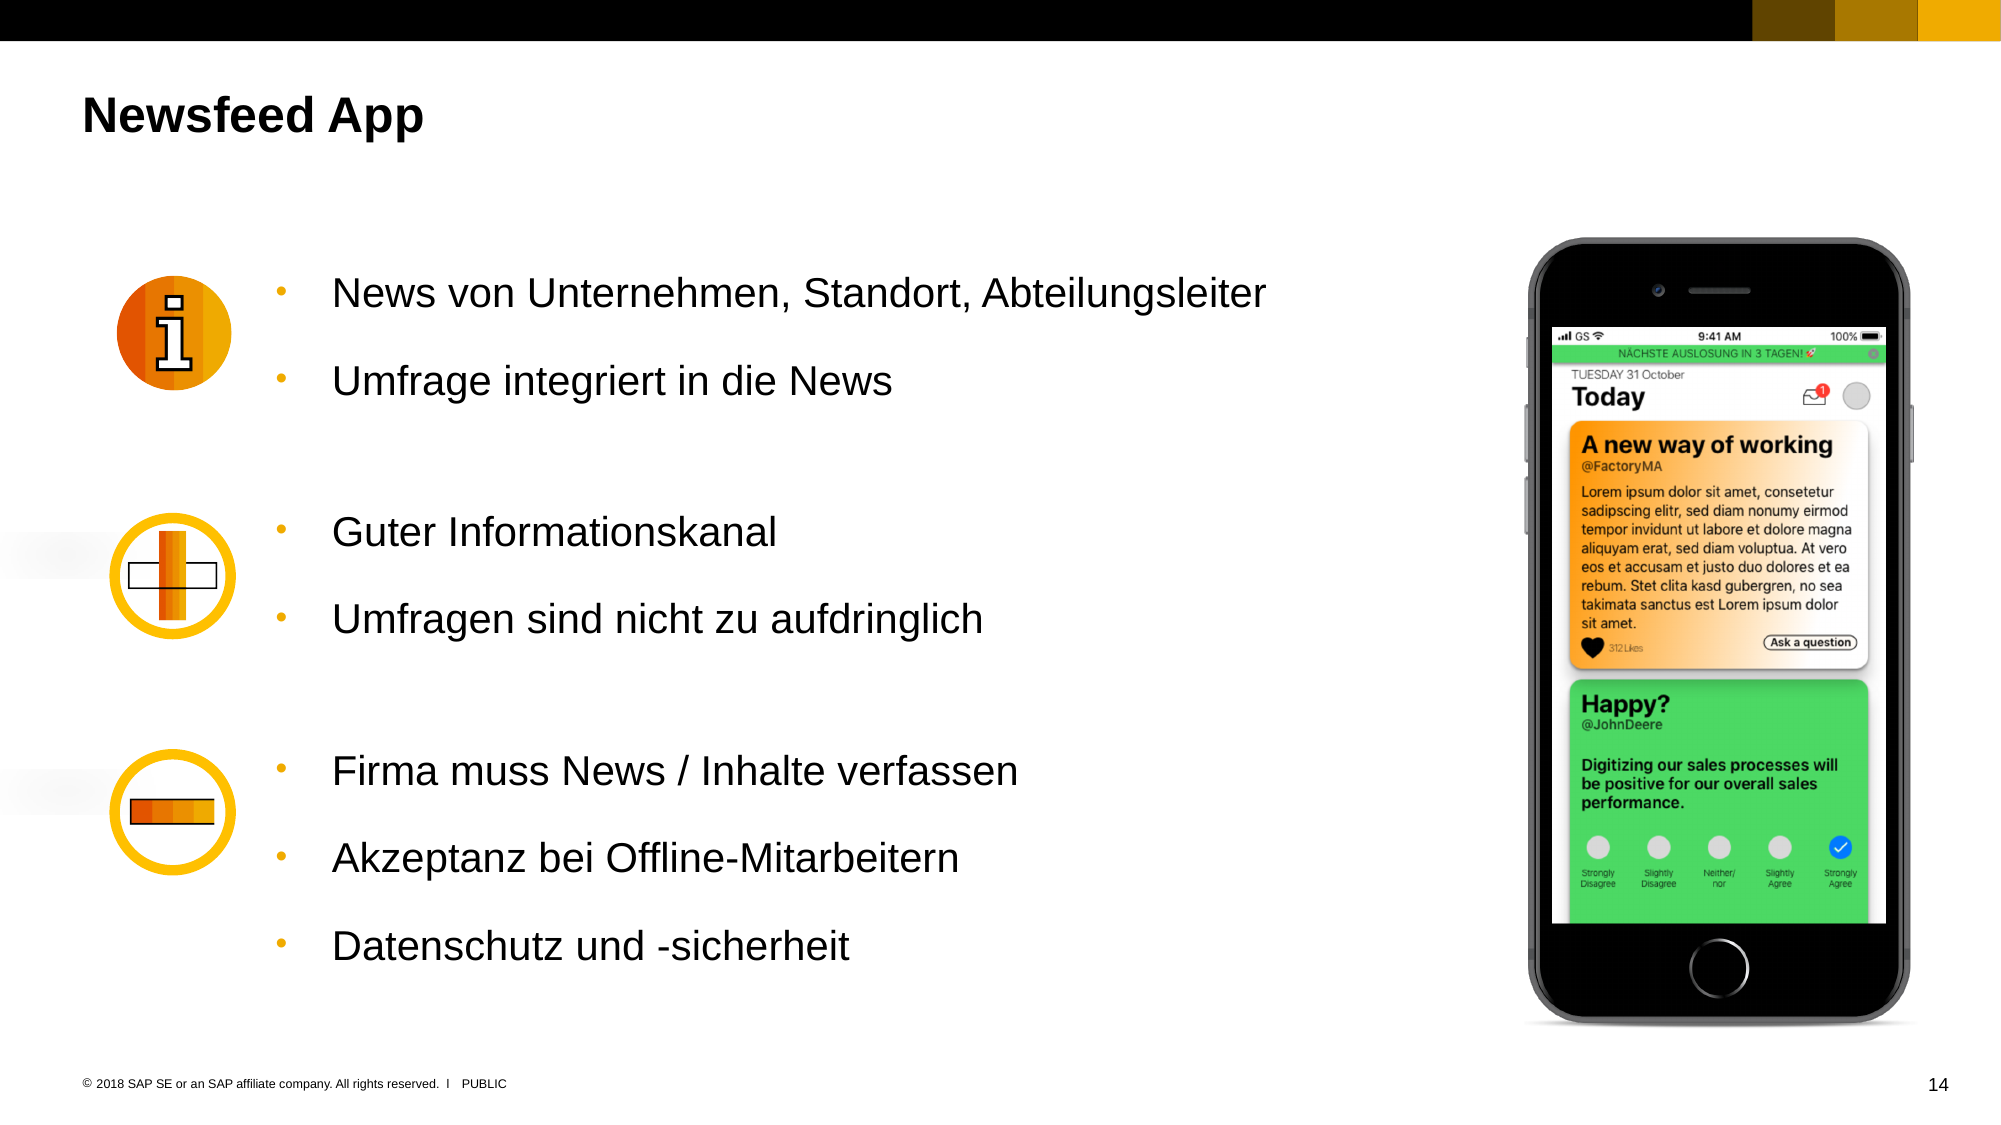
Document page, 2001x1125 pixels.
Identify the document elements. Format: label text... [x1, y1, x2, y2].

picture [114, 517, 231, 635]
list News von Unternehmen, Standort, Abteilungsleiter Umfrage integriert in die News Guter Informationskanal Umfragen sind nicht zu aufdringlich Firma muss News / Inhalte verfassen Akzeptanz bei Offline-Mitarbeitern Datenschutz und -sicherheit [275, 265, 1518, 1040]
picture [76, 235, 271, 430]
picture [114, 753, 231, 871]
title Newsfeed App [82, 82, 1918, 144]
picture [1524, 235, 1918, 1040]
